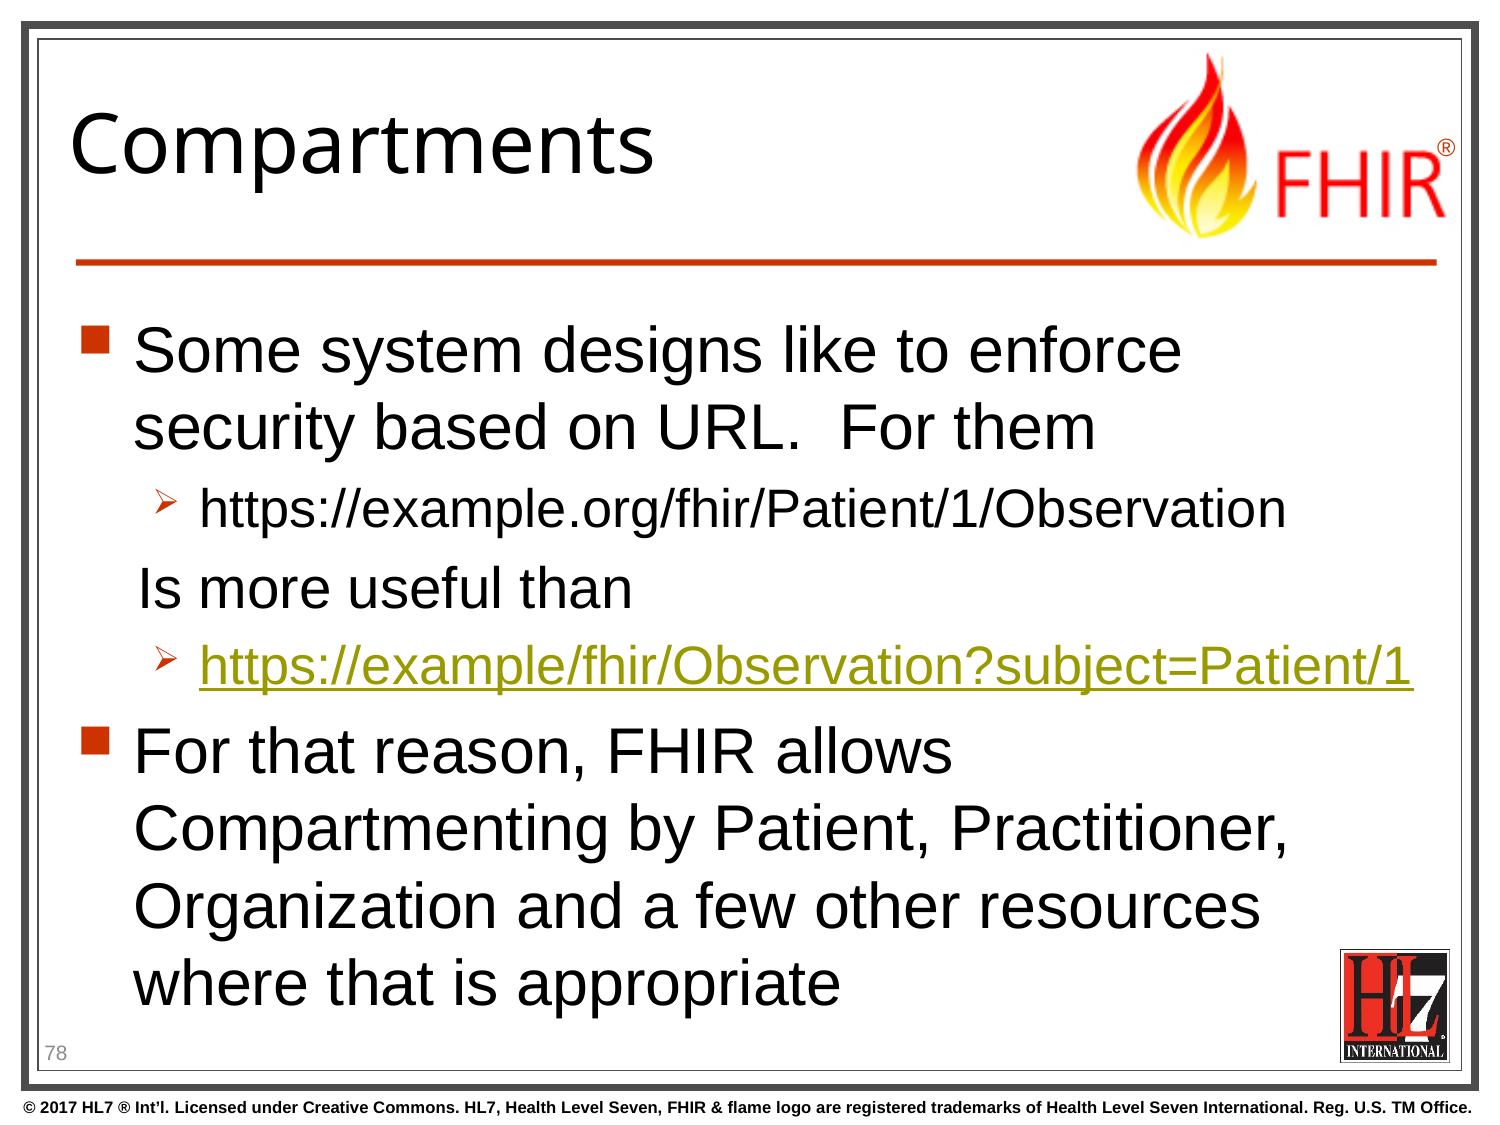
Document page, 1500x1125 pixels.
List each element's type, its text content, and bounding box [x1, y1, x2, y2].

title Compartments [53, 54, 1128, 244]
list Some system designs like to enforce security based on URL. For them https://example.org/fhir/Patient/1/Observation Is more useful than https://example/fhir/Observation?subject=Patient/1 For that reason, FHIR allows Compartmenting by Patient, Practitioner, Organization and a few other resources where that is appropriate [62, 299, 1438, 1059]
picture [1124, 42, 1458, 249]
picture [1340, 949, 1450, 1063]
slide_number 78 [29, 1034, 148, 1071]
